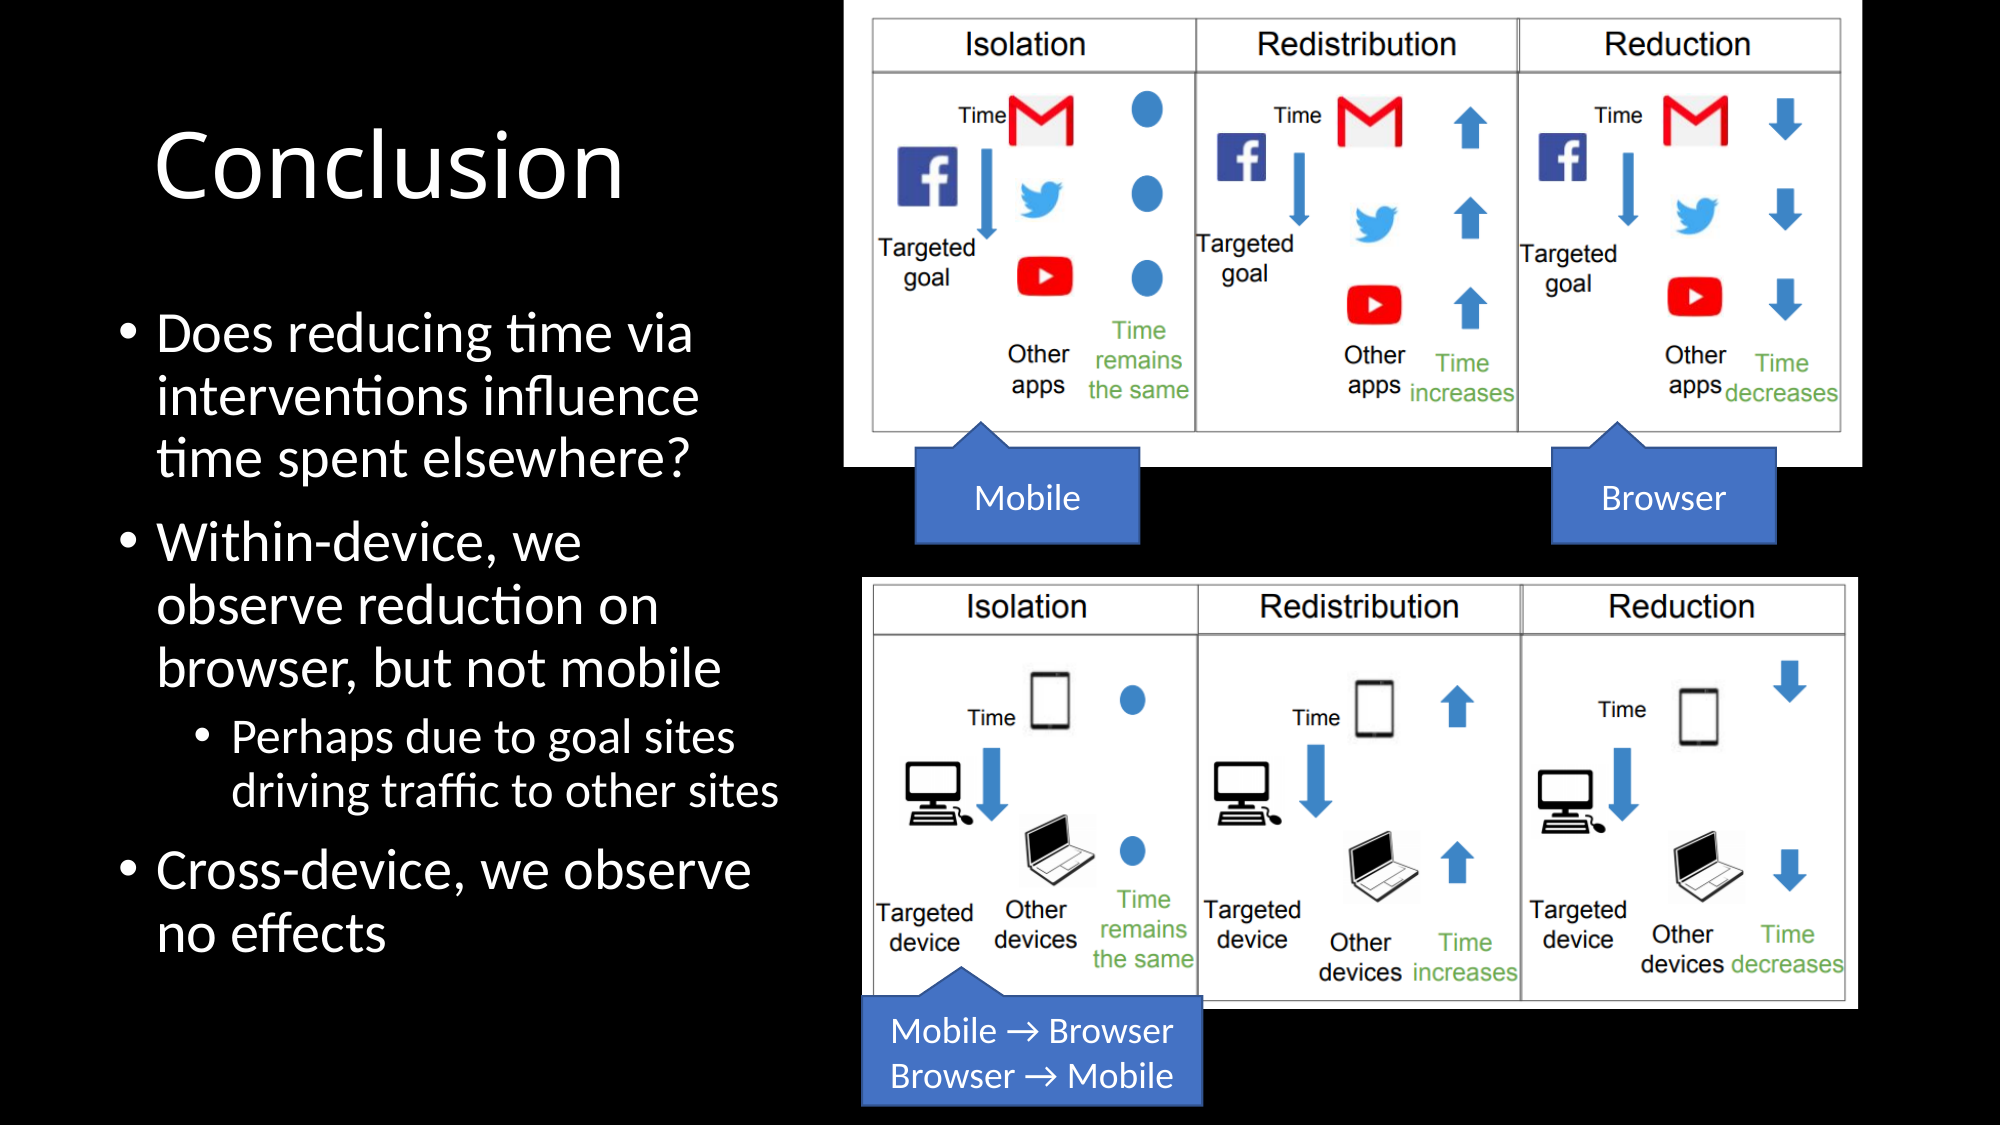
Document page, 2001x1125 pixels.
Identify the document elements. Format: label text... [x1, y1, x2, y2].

list Does reducing time via interventions influence time spent elsewhere? Within-device, we observe reduction on browser, but not mobile Perhaps due to goal sites driving traffic to other sites Cross-device, we observe no effects [103, 294, 796, 1009]
picture [862, 577, 1859, 1009]
title Conclusion [137, 59, 783, 278]
picture [843, 0, 1863, 467]
text_box Mobile → Browser Browser → Mobile [861, 995, 1204, 1107]
text_box Browser [1551, 467, 1777, 545]
text_box Mobile [914, 467, 1141, 545]
